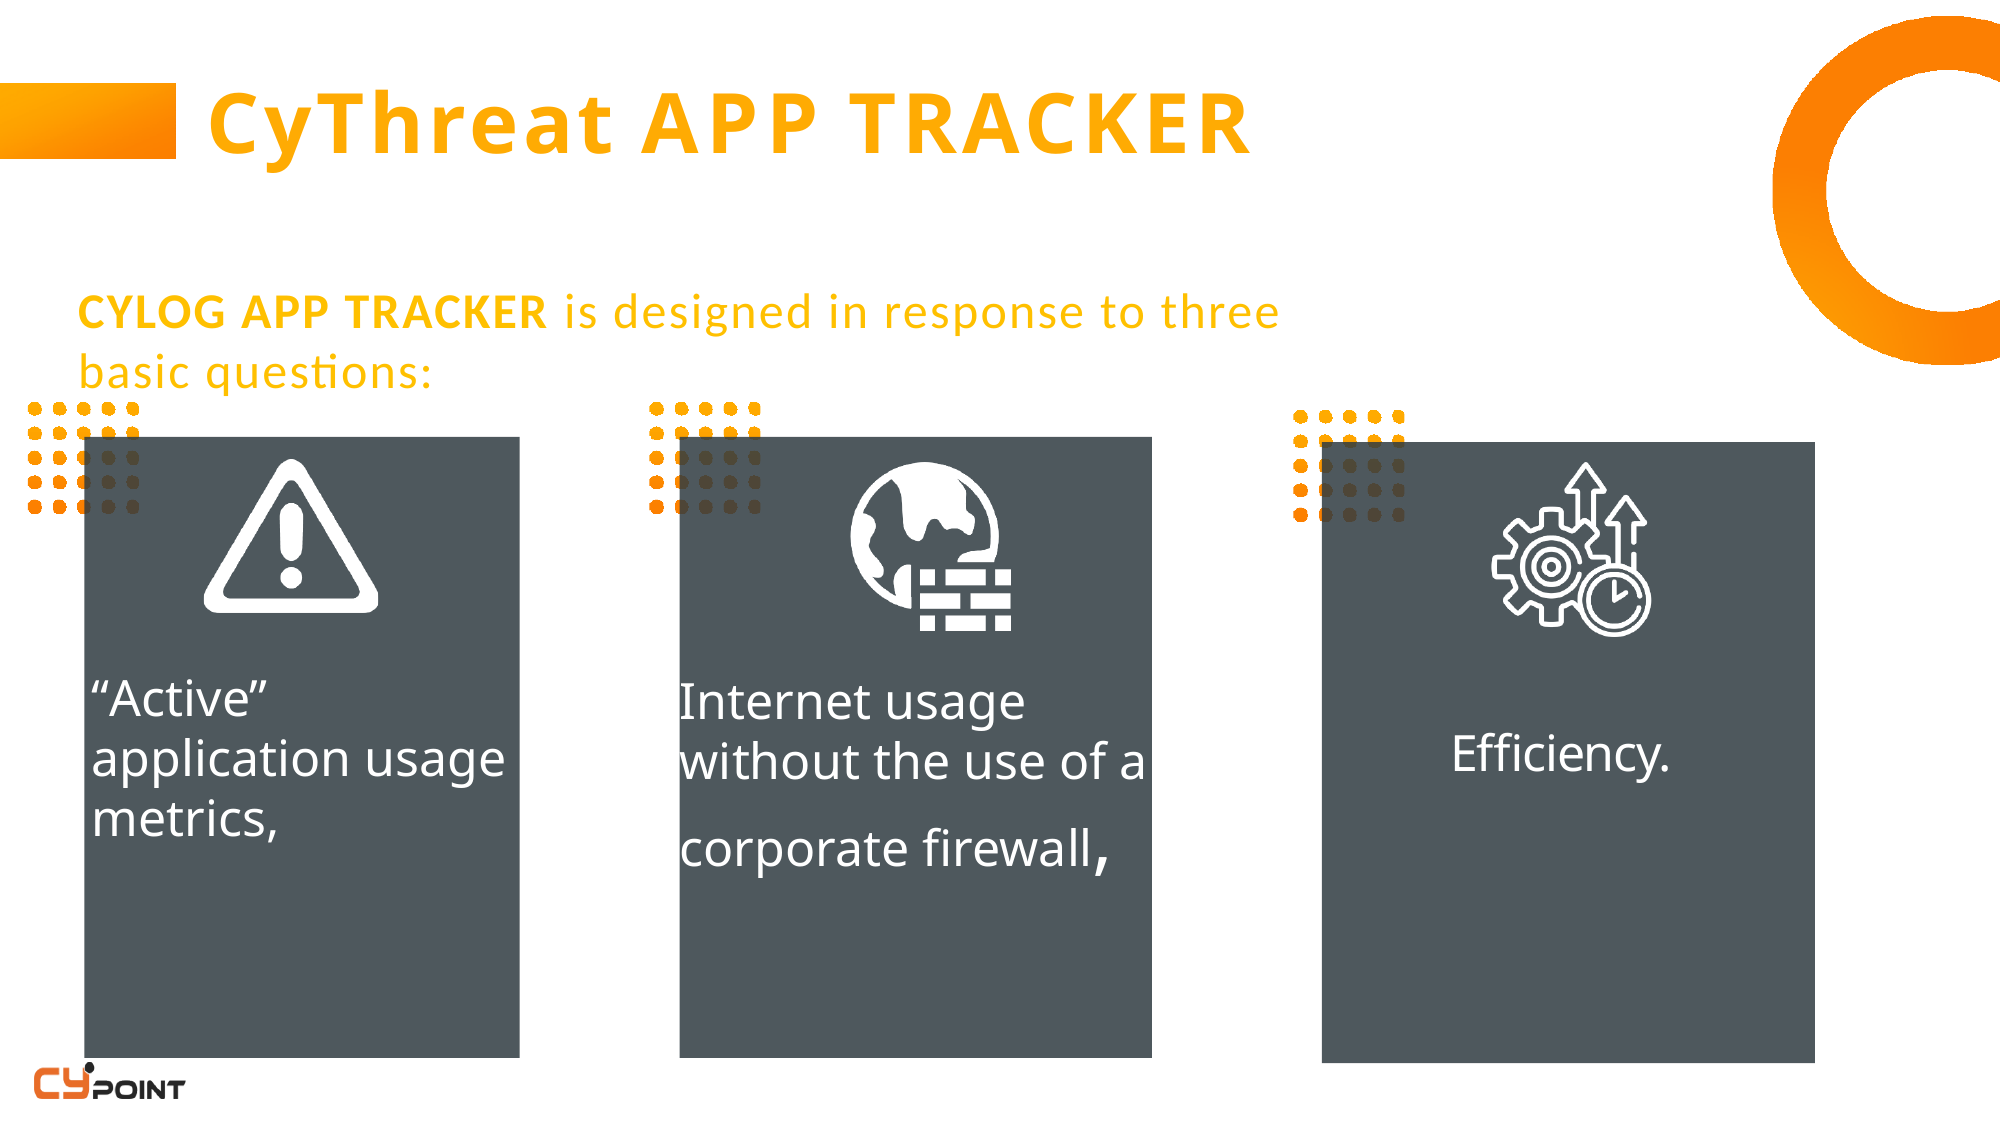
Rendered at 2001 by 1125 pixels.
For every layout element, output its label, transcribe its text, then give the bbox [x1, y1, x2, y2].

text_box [1293, 409, 1816, 1064]
text_box [679, 883, 1152, 1058]
text_box [203, 459, 379, 634]
text_box [846, 462, 1015, 631]
text_box “ [63, 436, 499, 628]
text_box [84, 436, 520, 659]
title CyThreat APP TRACKER [204, 68, 1638, 259]
text_box [0, 83, 176, 159]
text_box “Active” application usage metrics, [76, 659, 527, 855]
text_box [34, 1062, 186, 1099]
text_box [1772, 16, 2000, 365]
text_box Internet usage without the use of a corporate firewall, [679, 436, 1152, 883]
text_box [27, 402, 139, 514]
text_box [84, 855, 520, 1058]
text_box CYLOG APP TRACKER is designed in response to three basic questions: [76, 276, 1323, 399]
text_box [649, 402, 761, 514]
